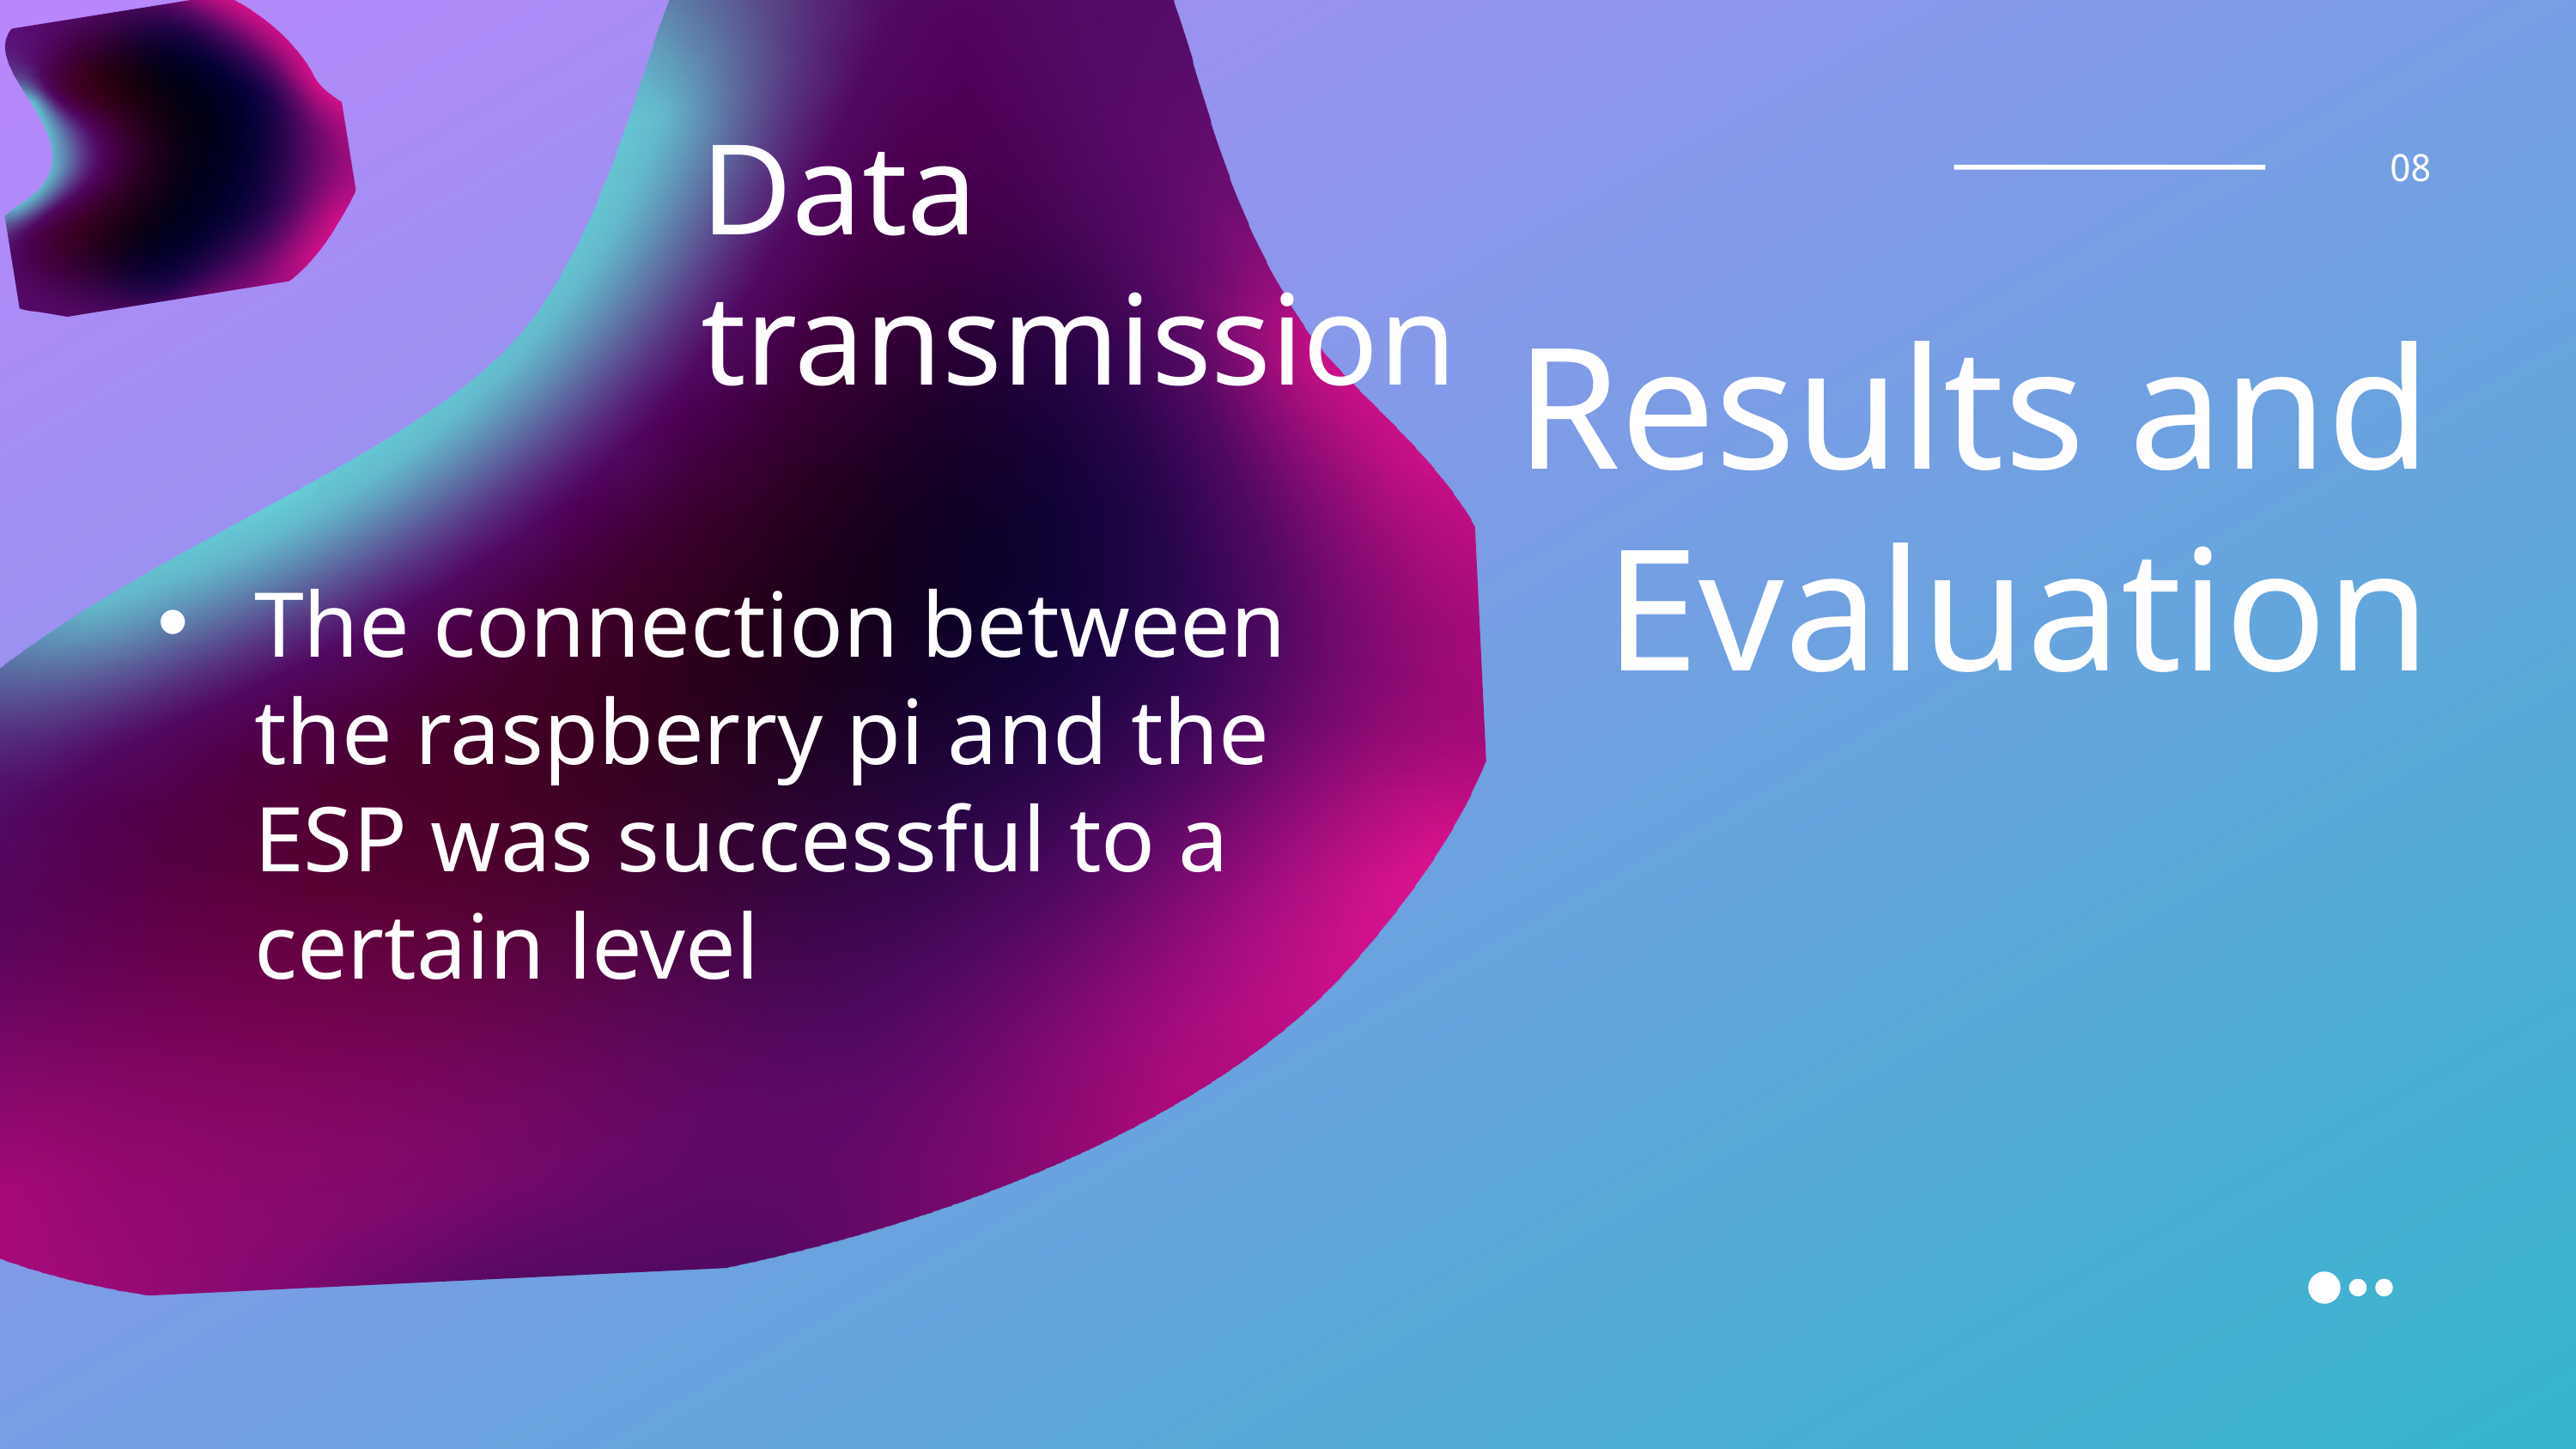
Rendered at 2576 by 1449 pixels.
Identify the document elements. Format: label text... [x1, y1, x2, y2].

text_box [0, 0, 2576, 1449]
text_box Data transmission [688, 103, 1534, 416]
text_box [2346, 1271, 2432, 1304]
text_box Results and Evaluation [1470, 300, 2432, 705]
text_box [1953, 144, 2432, 191]
text_box The connection between the raspberry pi and the ESP was successful to a certain level [144, 561, 1309, 1003]
text_box [0, 0, 1509, 1303]
